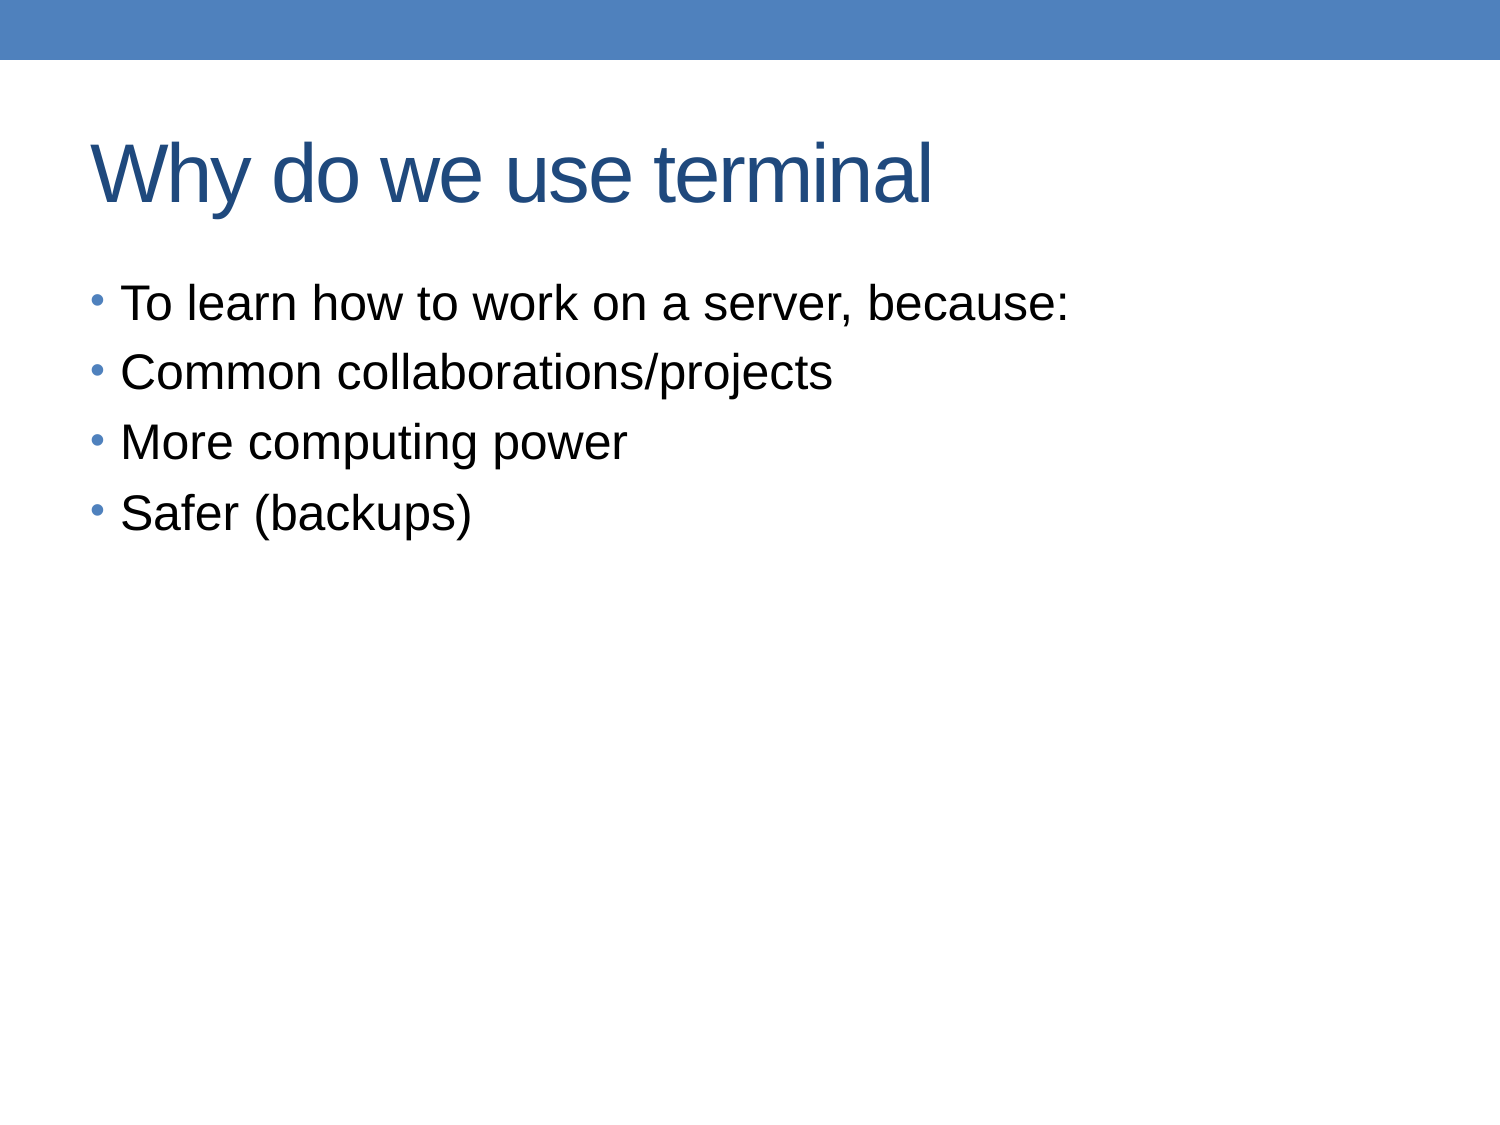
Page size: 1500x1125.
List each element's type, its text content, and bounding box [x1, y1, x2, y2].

title Why do we use terminal [75, 87, 1425, 250]
list To learn how to work on a server, because: Common collaborations/projects More computing power Safer (backups) [75, 262, 1425, 1063]
